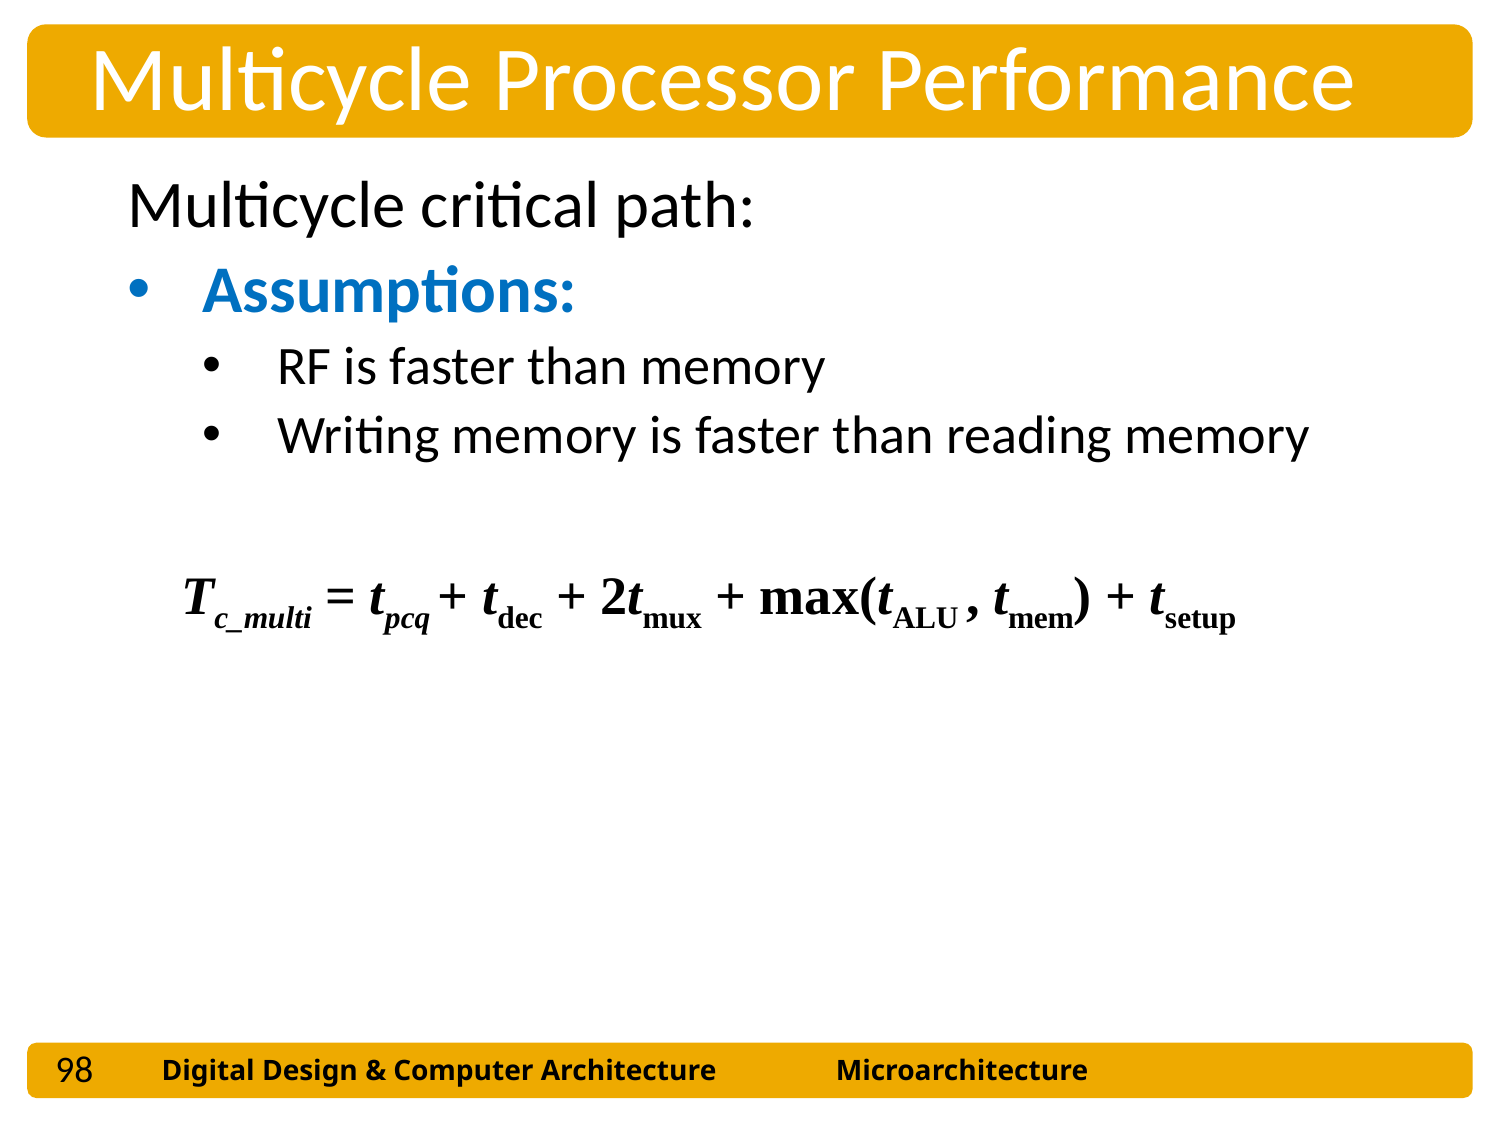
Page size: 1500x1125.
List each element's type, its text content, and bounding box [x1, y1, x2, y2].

text_box Multicycle critical path: Assumptions: RF is faster than memory Writing memory is faster than reading memory Tc_multi = tpcq + tdec + 2tmux + max(tALU , tmem) + tsetup [112, 162, 1375, 975]
slide_number 98 [40, 1037, 164, 1096]
text_box Multicycle Processor Performance [75, 11, 1450, 136]
